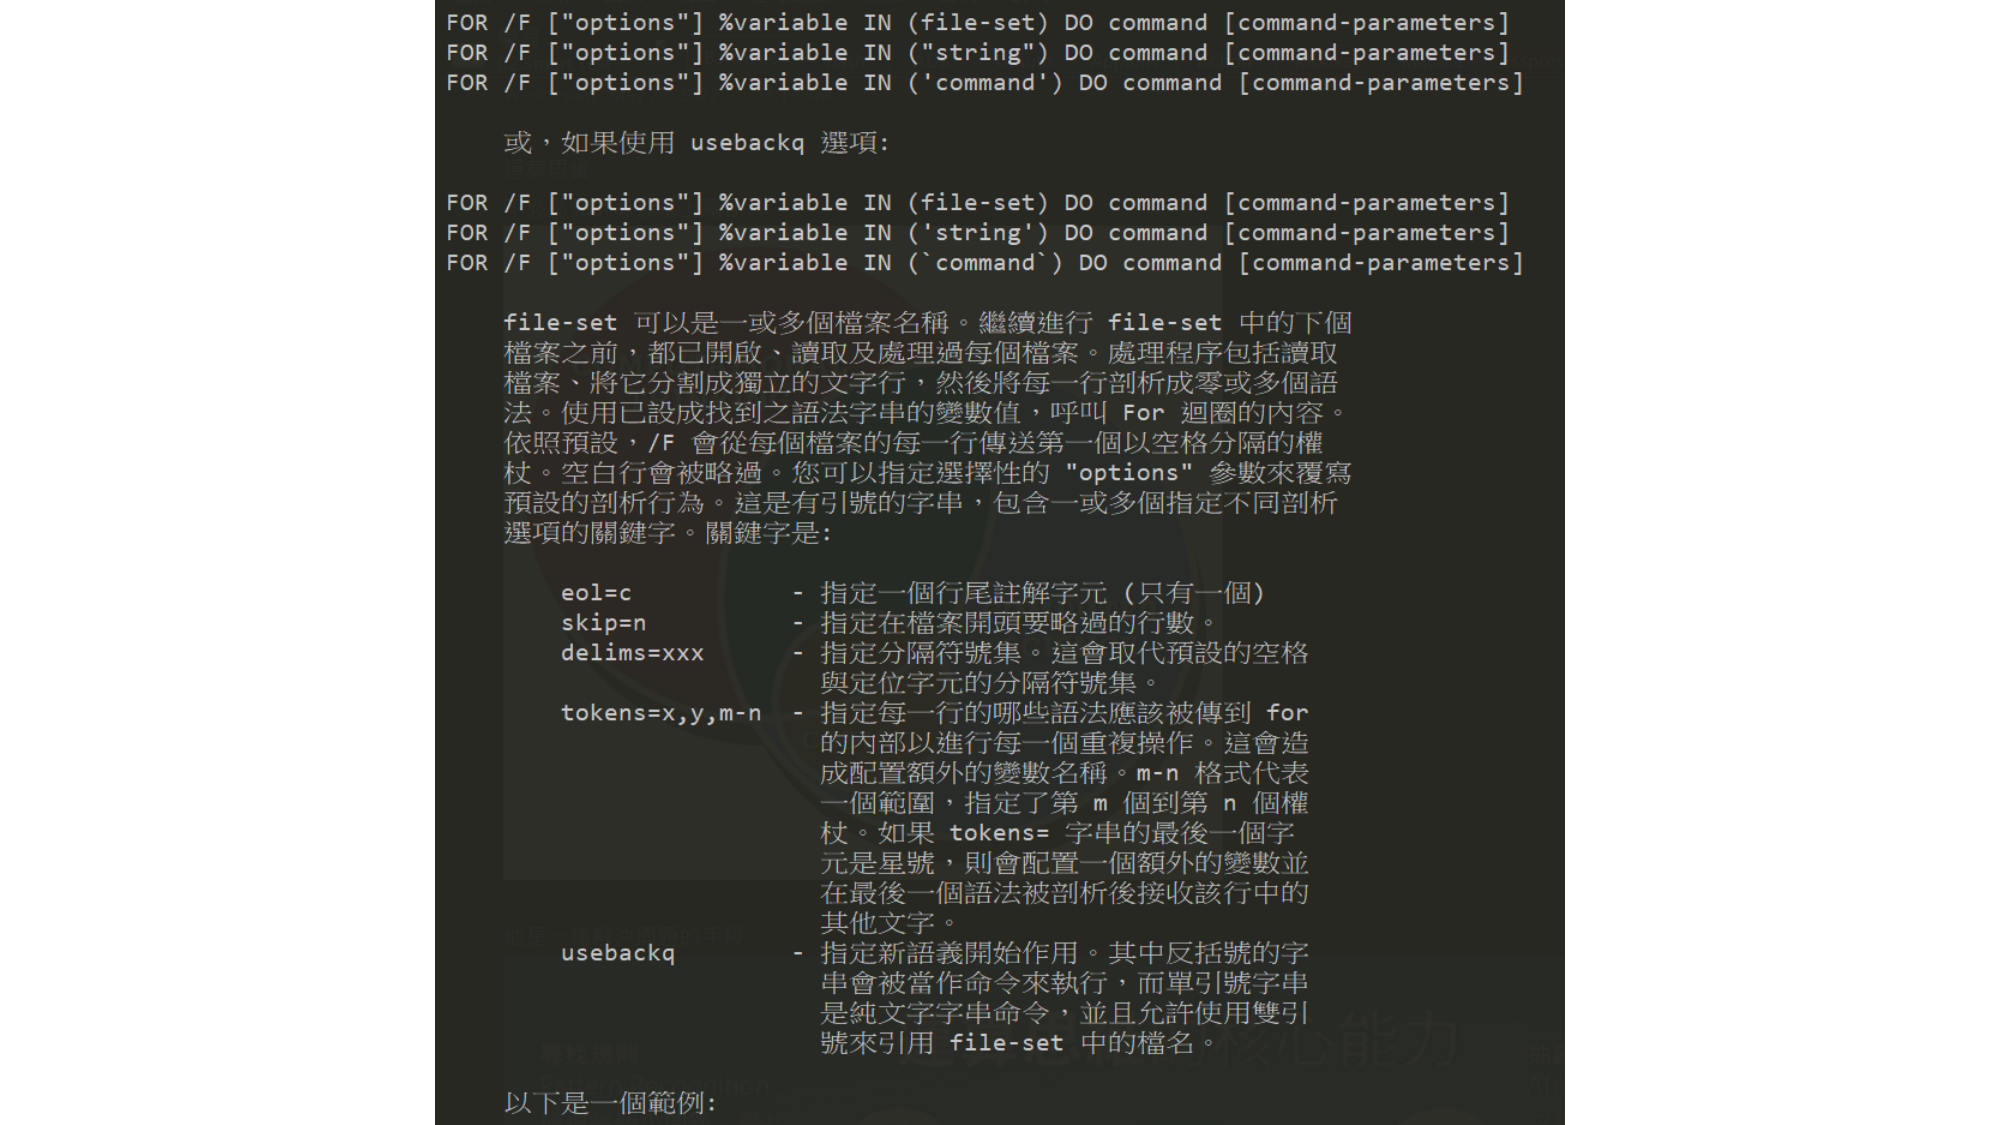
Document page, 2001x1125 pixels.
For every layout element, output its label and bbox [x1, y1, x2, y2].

picture [435, 0, 1565, 1125]
